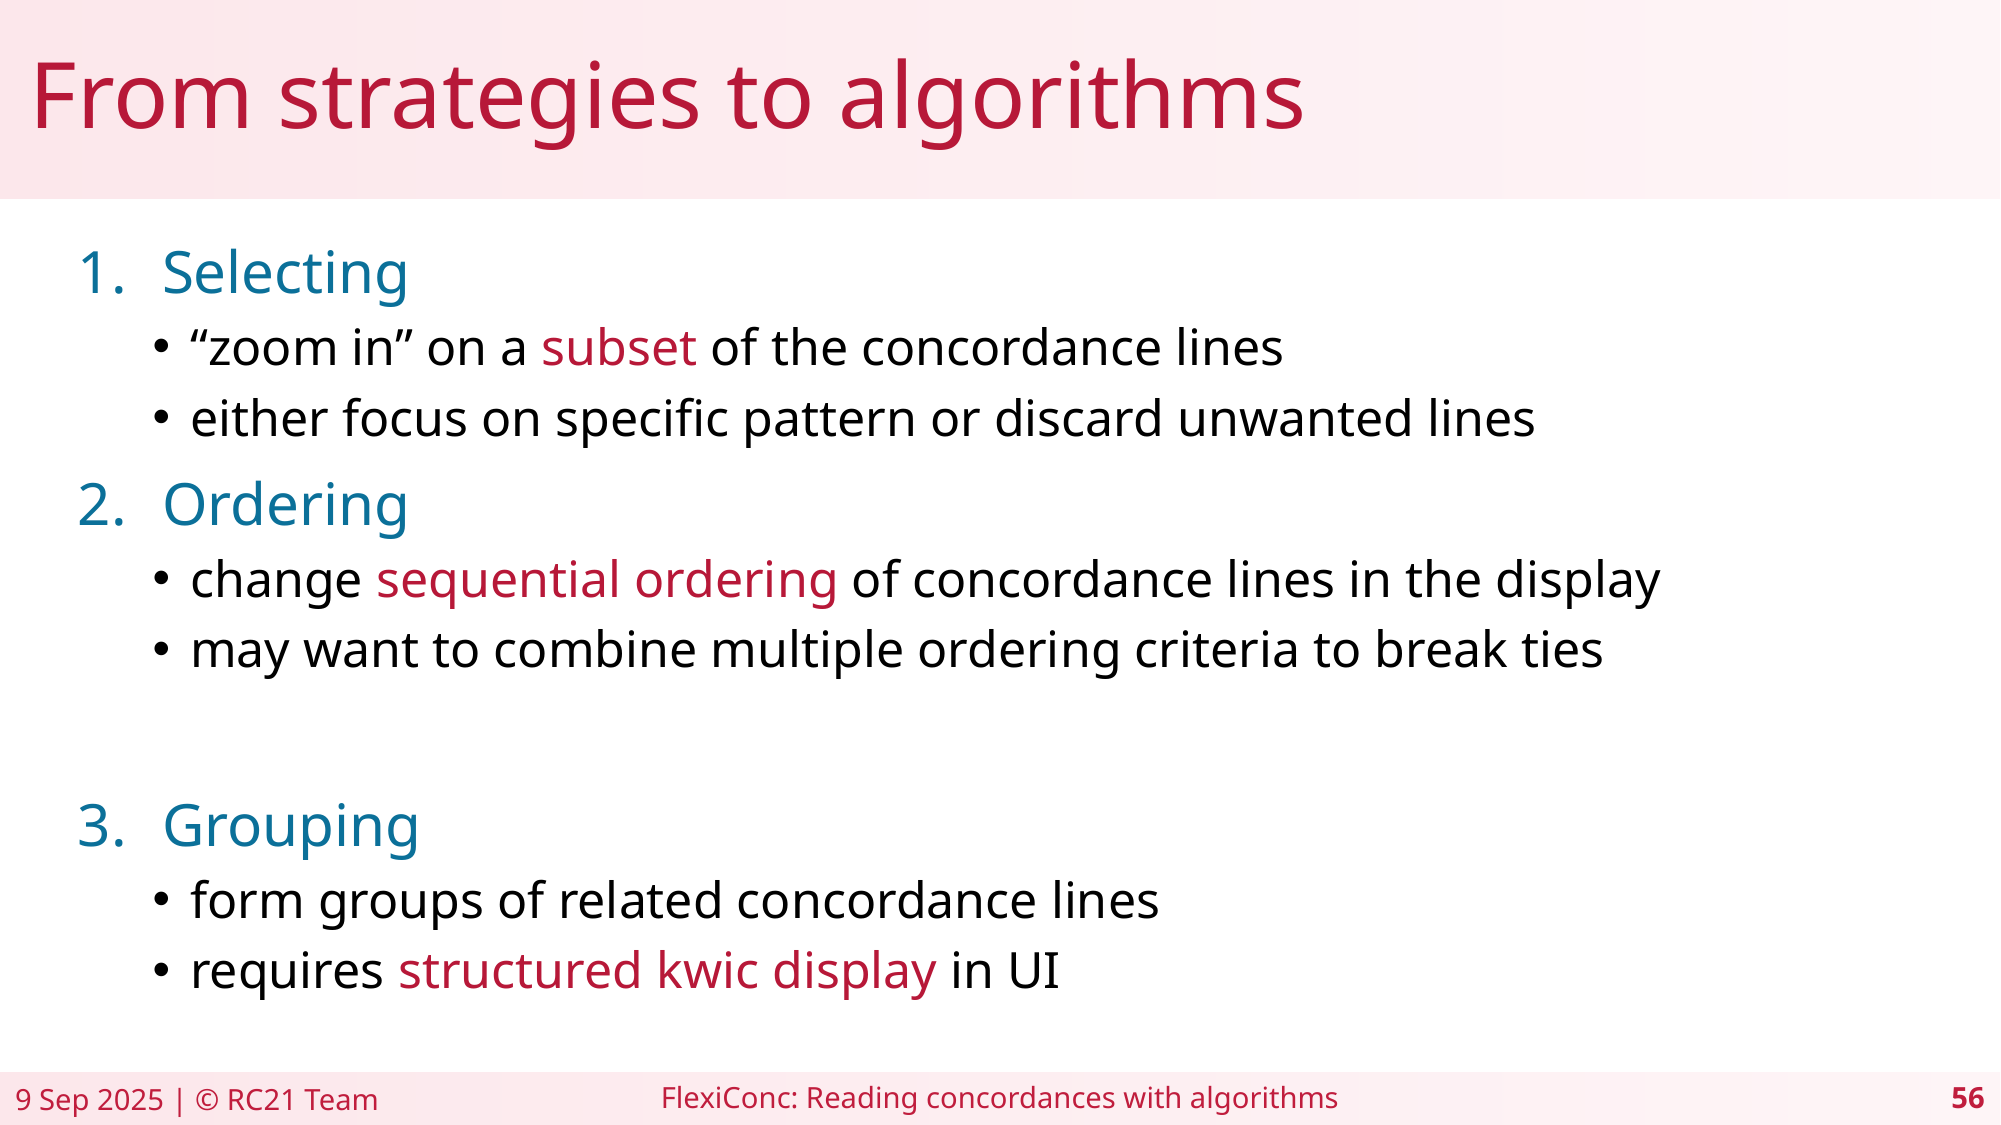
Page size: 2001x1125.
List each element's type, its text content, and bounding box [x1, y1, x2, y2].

footer FlexiConc: Reading concordances with algorithms [583, 1072, 1416, 1125]
slide_number 56 [1550, 1072, 2000, 1125]
title From strategies to algorithms [0, 0, 1863, 199]
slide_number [0, 1072, 450, 1125]
list Selecting “zoom in” on a subset of the concordance lines either focus on specific pattern or discard unwanted lines Ordering change sequential ordering of concordance lines in the display may want to combine multiple ordering criteria to break ties Grouping form groups of related concordance lines requires structured kwic display in UI [62, 227, 1938, 1077]
